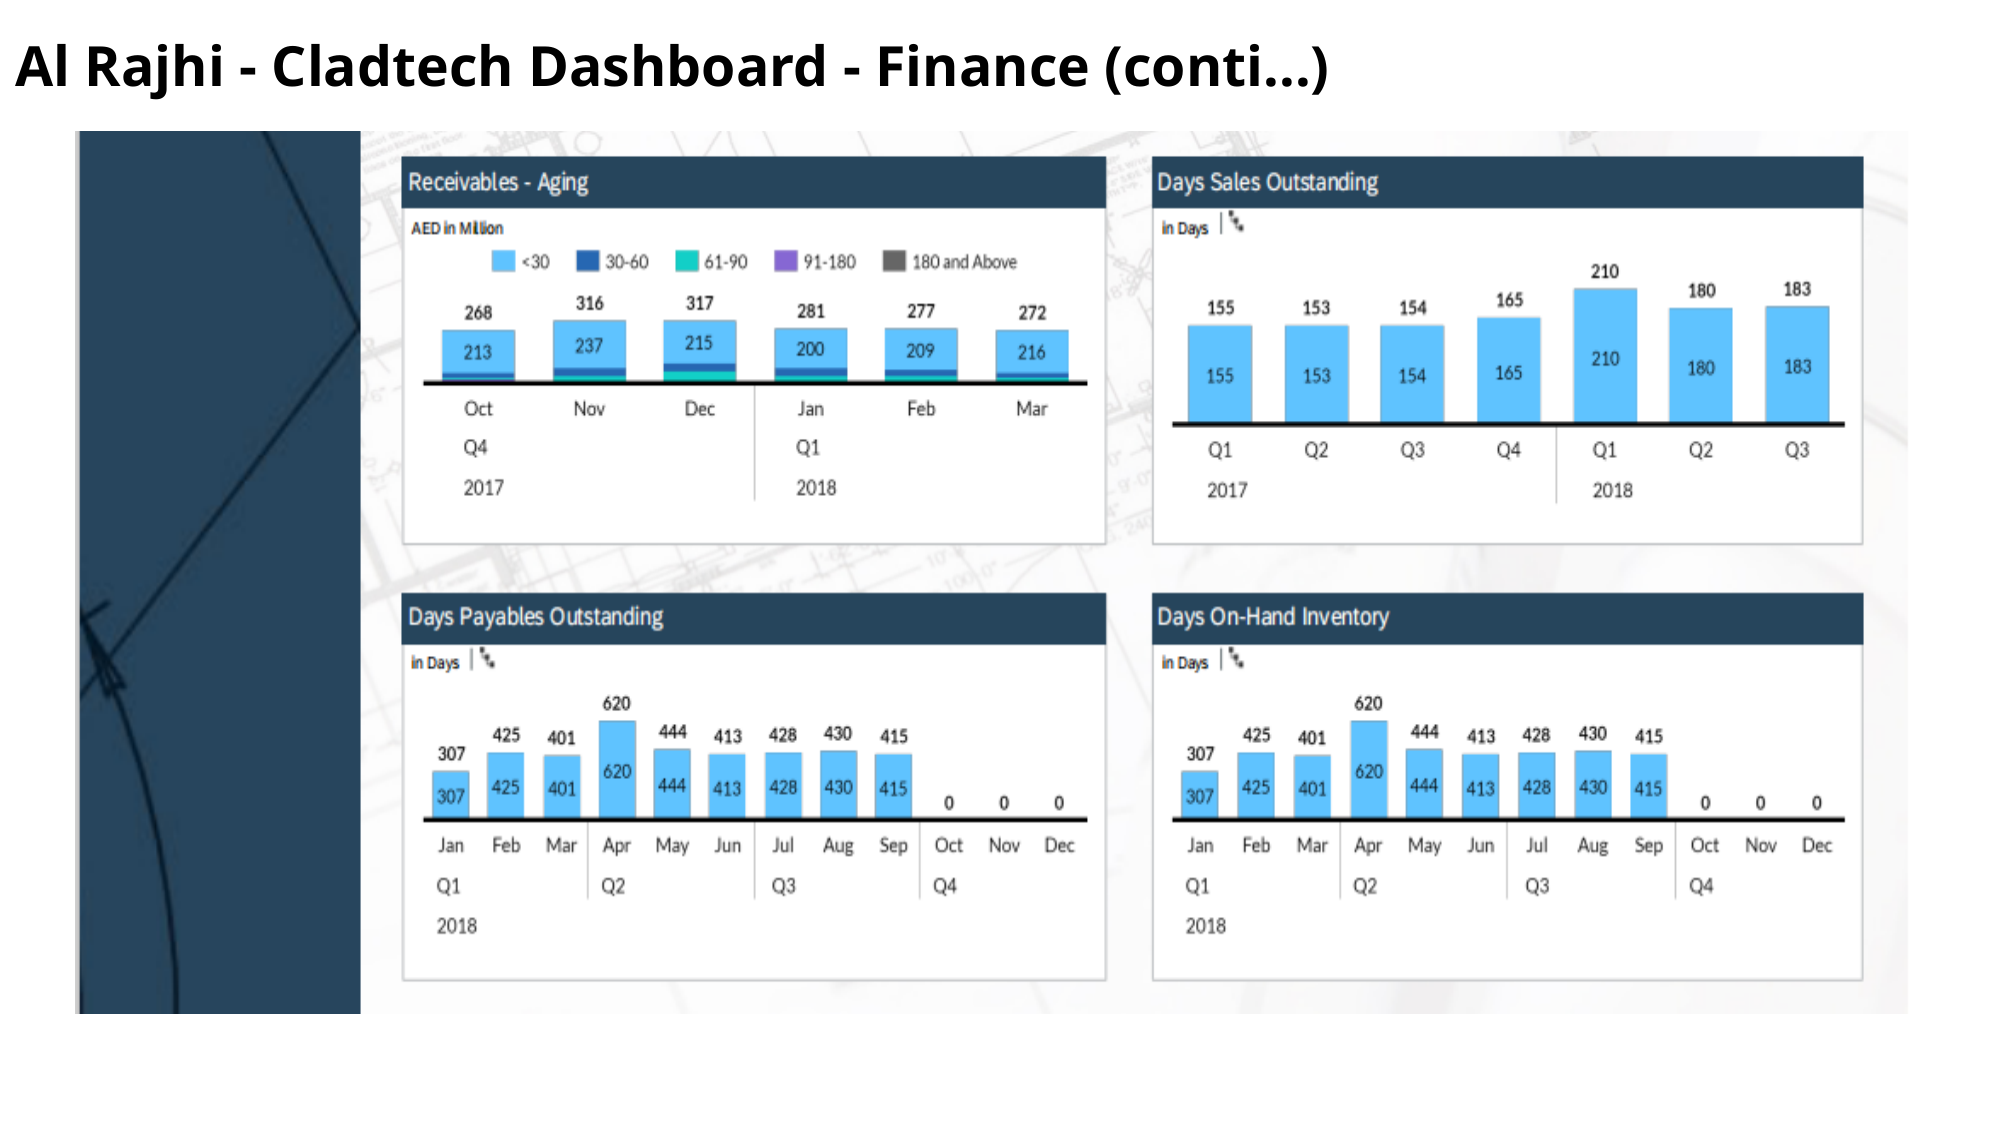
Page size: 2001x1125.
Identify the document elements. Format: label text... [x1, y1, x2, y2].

title Al Rajhi - Cladtech Dashboard - Finance (conti...) [0, 16, 2000, 106]
picture [75, 131, 1915, 1014]
